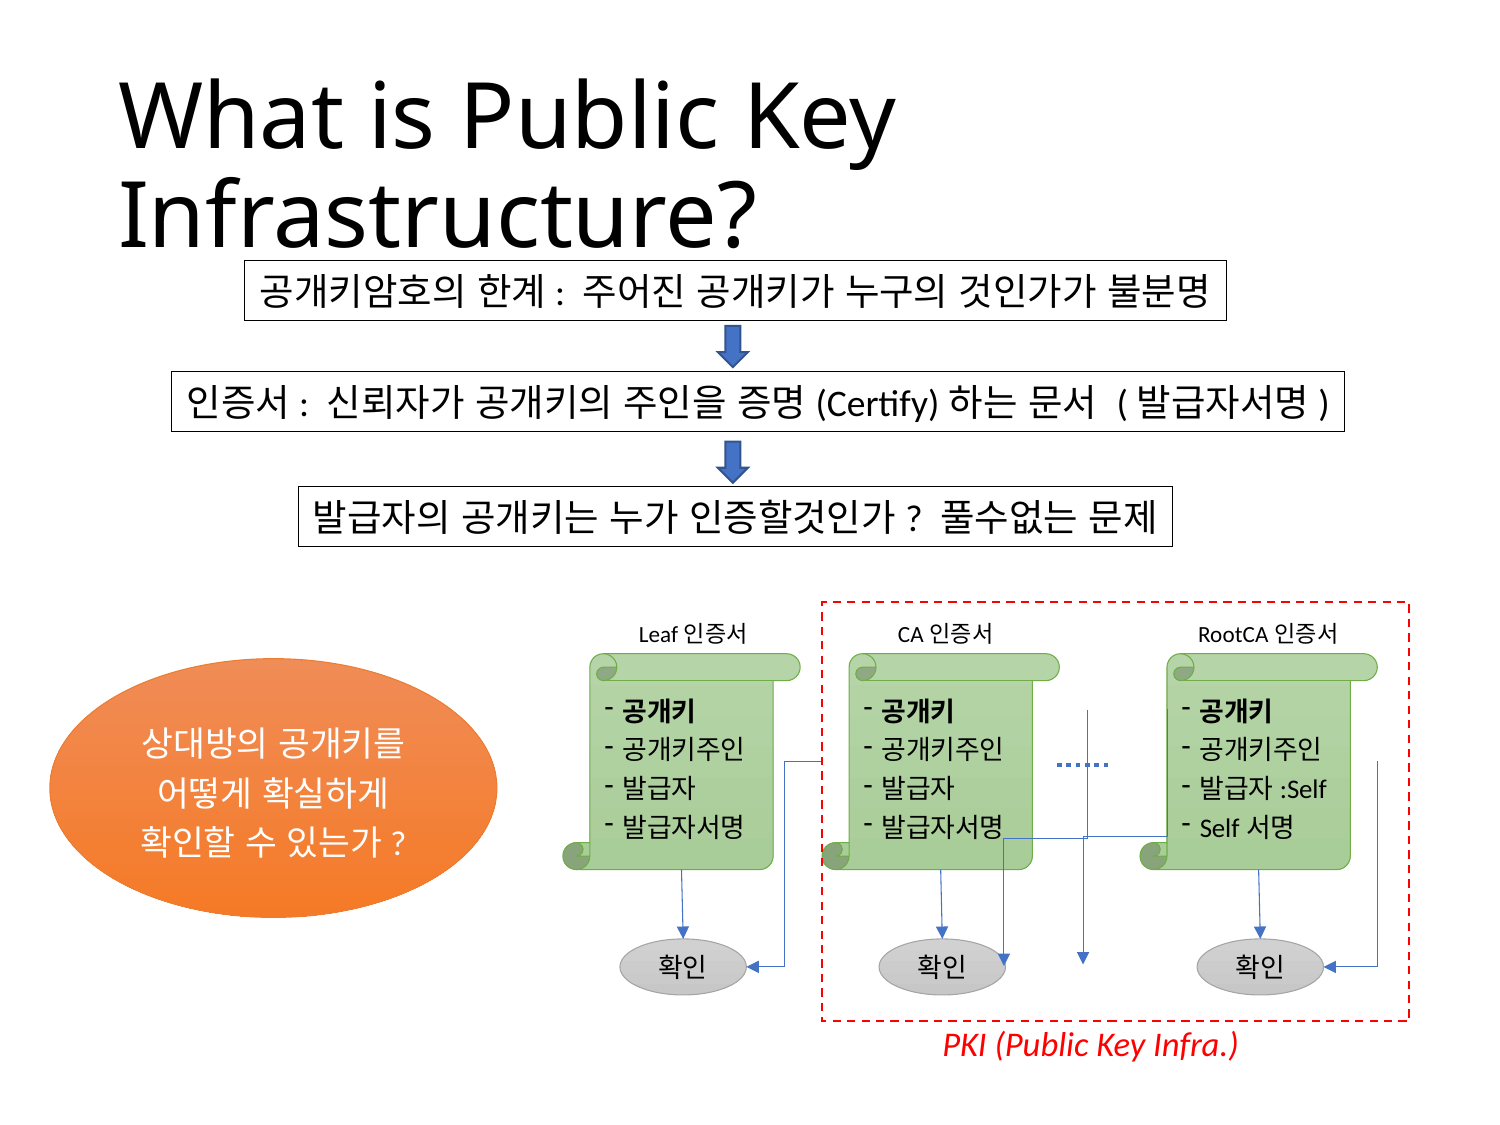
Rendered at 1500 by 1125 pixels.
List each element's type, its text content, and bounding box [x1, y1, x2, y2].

text_box [715, 440, 751, 485]
text_box 상대방의 공개키를 어떻게 확실하게 확인할 수 있는가? [49, 658, 498, 918]
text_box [562, 602, 1429, 1081]
text_box 인증서: 신뢰자가 공개키의 주인을 증명(Certify)하는 문서 (발급자서명) [171, 371, 1345, 432]
title What is Public Key Infrastructure? [103, 59, 1397, 278]
text_box [715, 324, 751, 369]
text_box 발급자의 공개키는 누가 인증할것인가? 풀수없는 문제 [298, 486, 1173, 547]
text_box 공개키암호의 한계: 주어진 공개키가 누구의 것인가가 불분명 [244, 260, 1227, 321]
